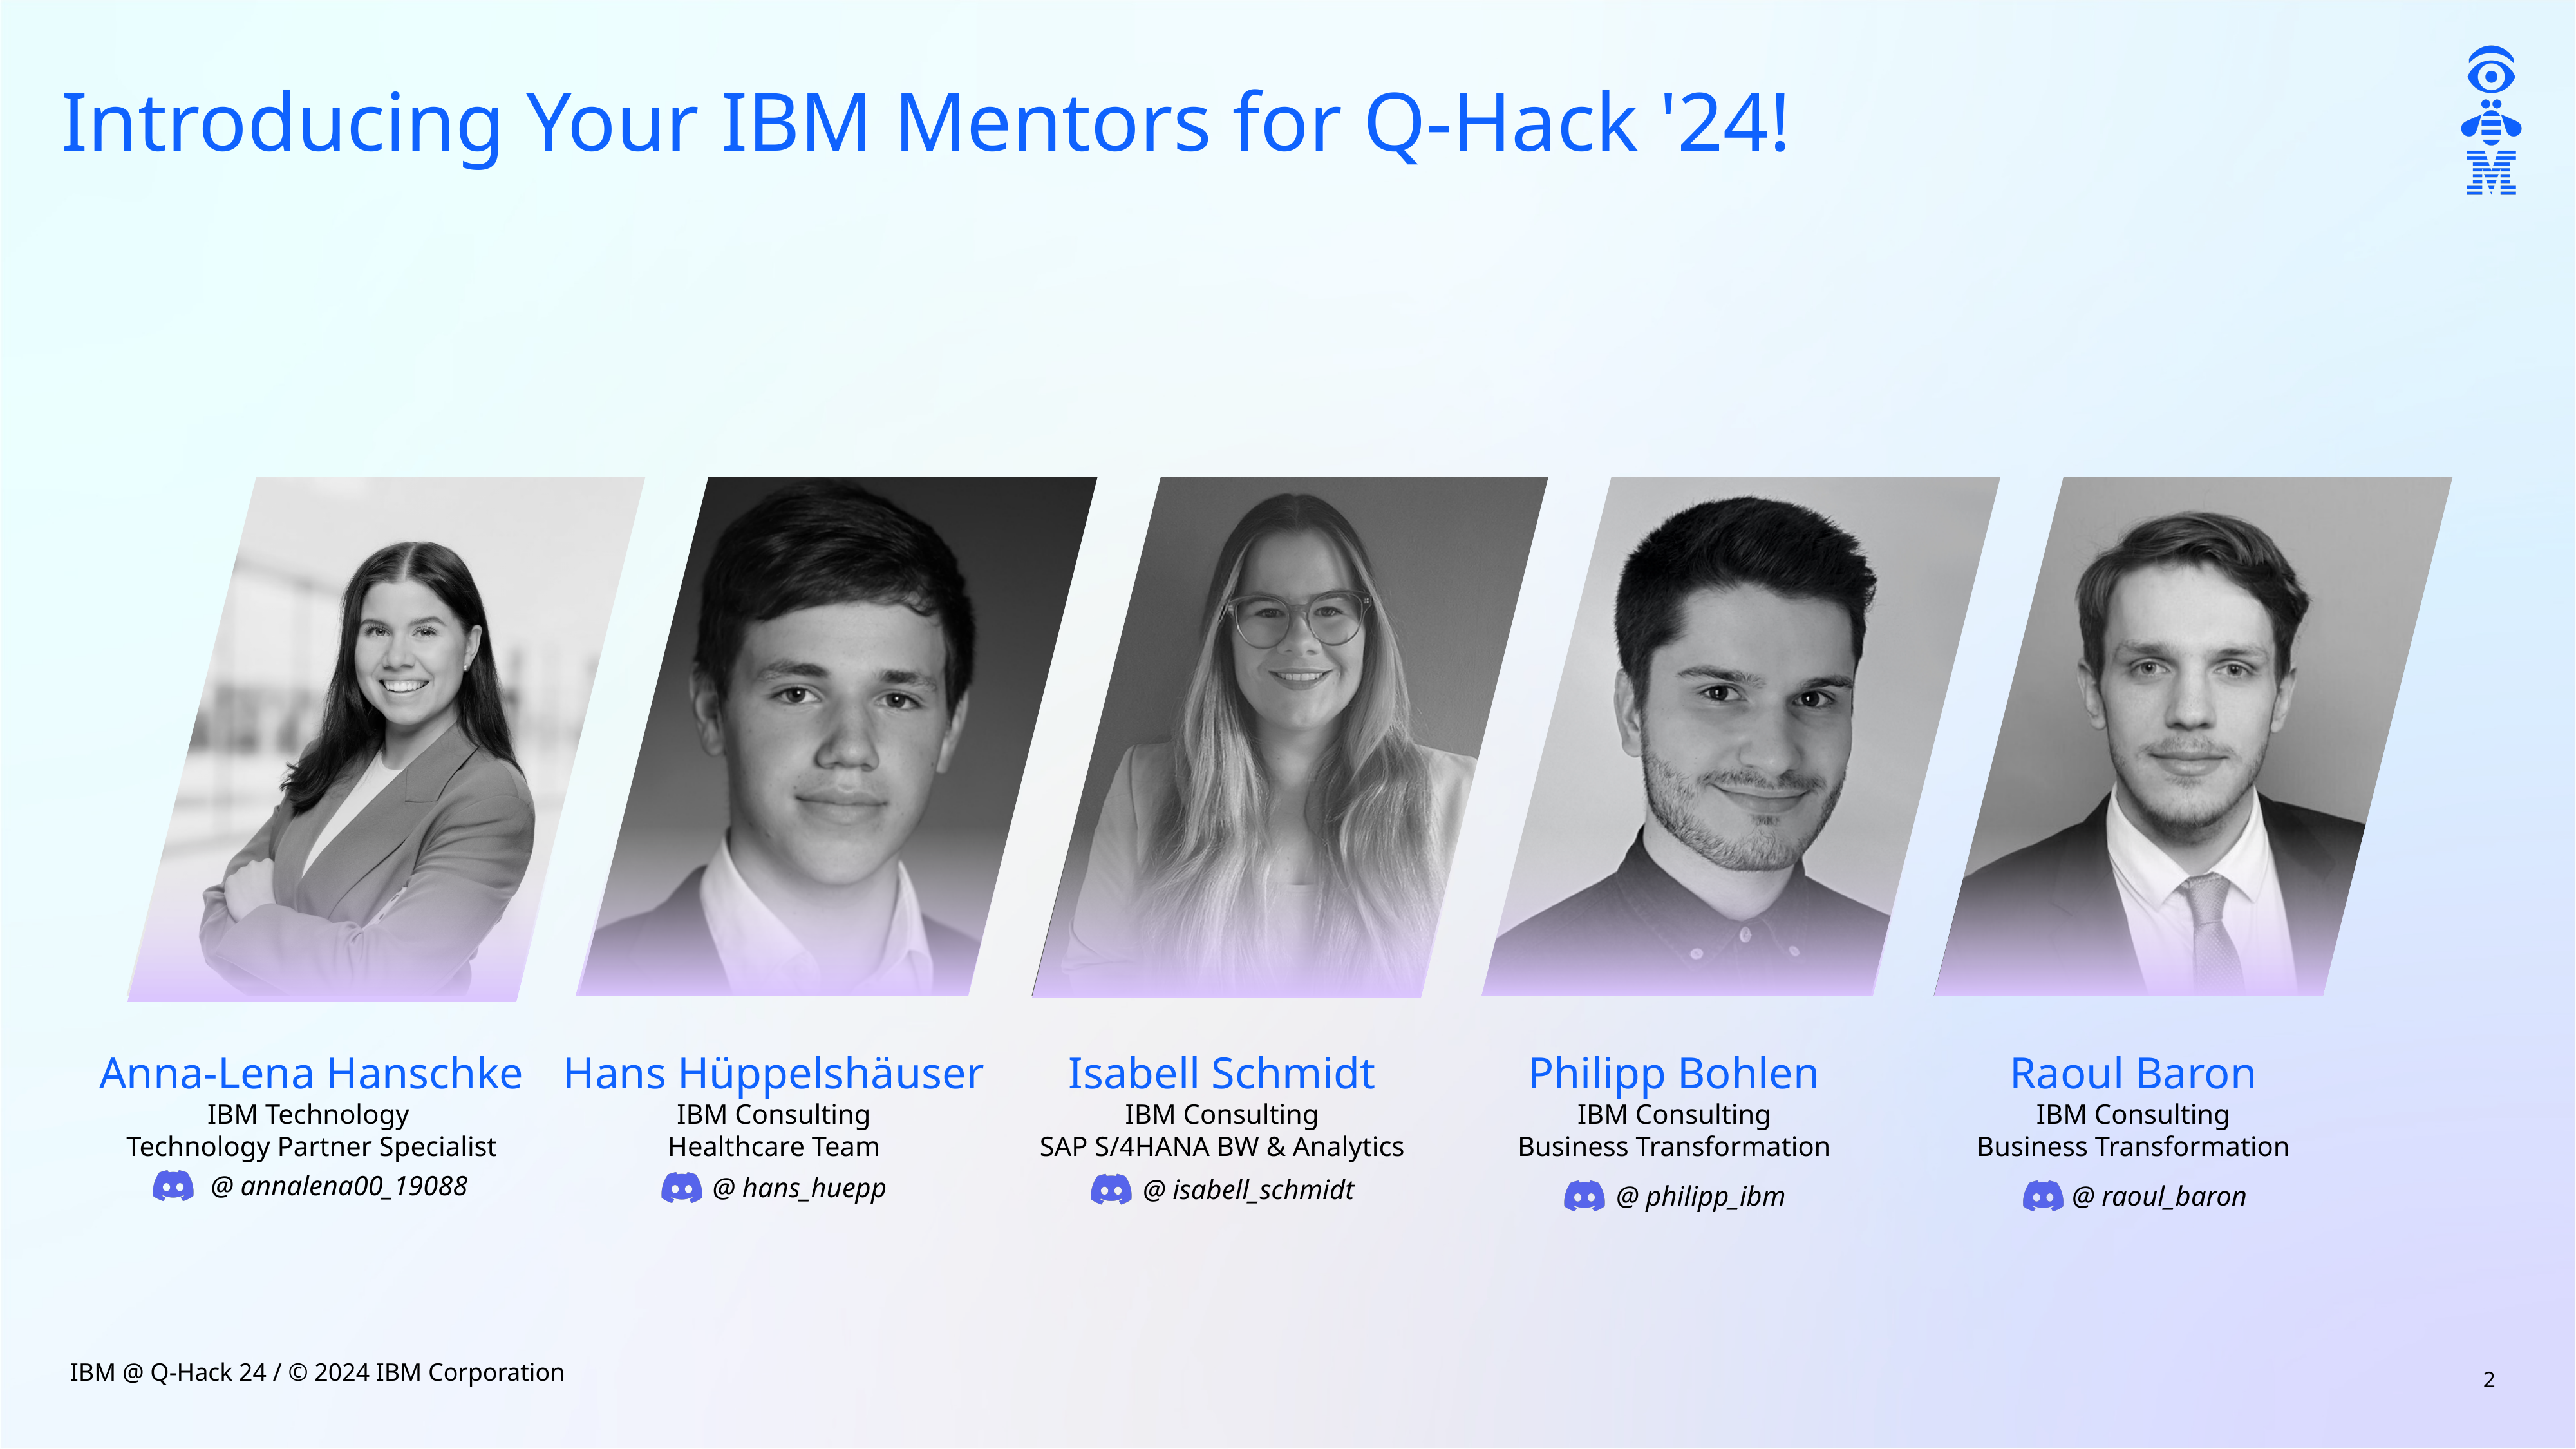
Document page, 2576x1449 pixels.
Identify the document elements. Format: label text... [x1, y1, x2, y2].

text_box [2017, 1177, 2250, 1222]
text_box Philipp Bohlen IBM Consulting Business Transformation [1482, 1045, 1934, 1178]
text_box Hans Hüppelshäuser IBM Consulting Healthcare Team [514, 1045, 1033, 1178]
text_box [126, 477, 2453, 997]
text_box Isabell Schmidt IBM Consulting SAP S/4HANA BW & Analytics [1033, 1045, 1482, 1178]
text_box Anna-Lena Hanschke IBM Technology Technology Partner Specialist [52, 1045, 514, 1178]
text_box Raoul Baron IBM Consulting Business Transformation [1934, 1045, 2393, 1178]
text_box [147, 1167, 479, 1212]
list Introducing Your IBM Mentors for Q-Hack '24! [60, 60, 1962, 169]
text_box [1085, 1170, 1359, 1215]
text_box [1559, 1177, 1791, 1222]
text_box 2 [2474, 1361, 2520, 1396]
table_cell 0-5 Points [0, 0, 2576, 1449]
picture [2417, 1, 2566, 239]
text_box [656, 1168, 890, 1213]
footer IBM @ Q-Hack 24 / © 2024 IBM Corporation [61, 1352, 816, 1393]
